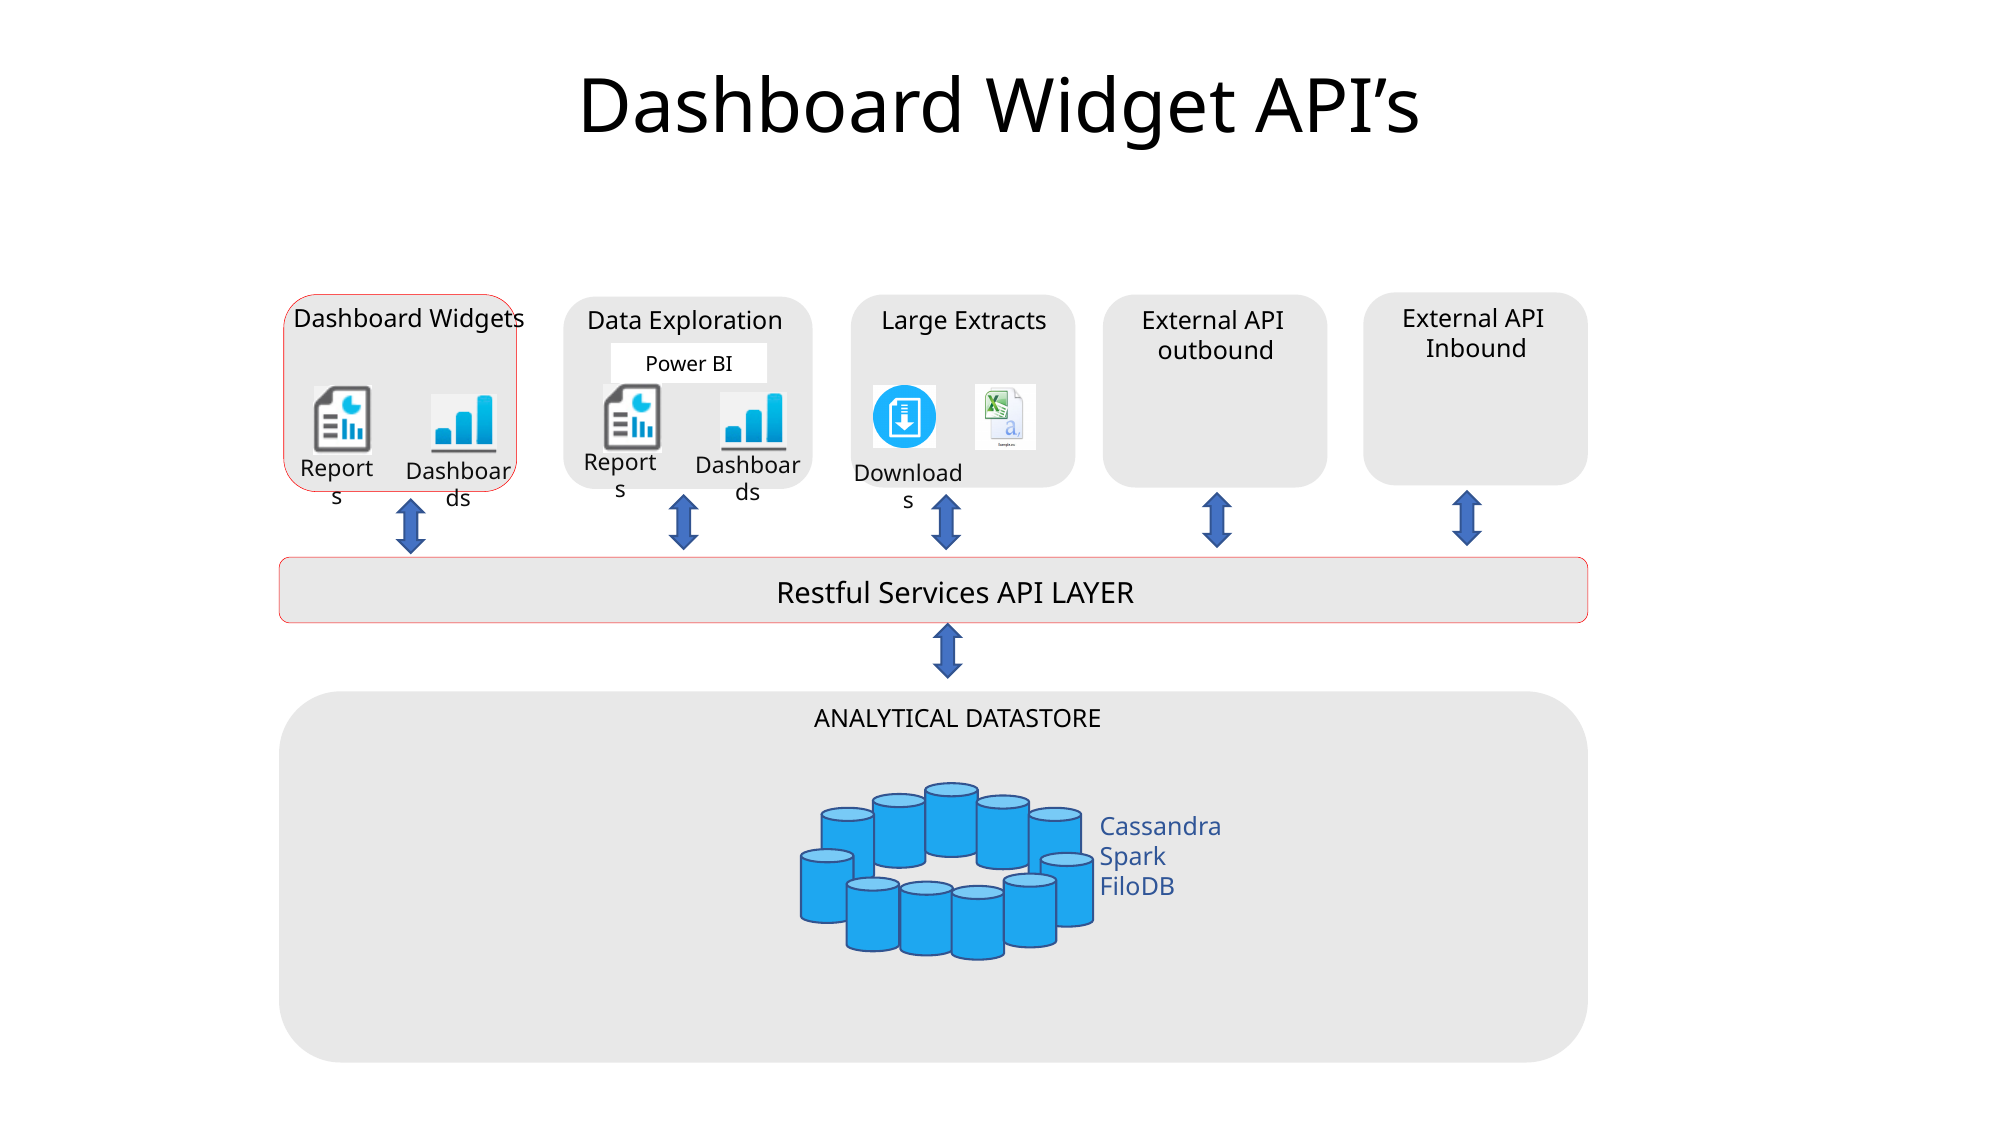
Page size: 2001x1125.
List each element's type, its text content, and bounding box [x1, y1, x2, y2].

text_box Dashboards [384, 449, 532, 490]
text_box [932, 622, 964, 679]
text_box [820, 806, 876, 878]
text_box [1451, 489, 1483, 547]
text_box Cassandra Spark FiloDB [1084, 803, 1237, 908]
text_box [845, 876, 901, 953]
text_box [1031, 809, 1079, 819]
picture [430, 394, 498, 454]
title Restful API Definition [903, 883, 951, 893]
text_box Data Exploration [572, 296, 798, 342]
picture [603, 383, 662, 453]
text_box [1102, 293, 1328, 489]
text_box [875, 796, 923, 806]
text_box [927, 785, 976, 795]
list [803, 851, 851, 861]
text_box Dashboard Widget API’s [137, 59, 1863, 157]
text_box [278, 690, 1589, 1064]
text_box [278, 556, 1589, 624]
text_box [979, 797, 1027, 807]
text_box Reports [284, 446, 390, 500]
text_box External API Inbound [1387, 295, 1566, 370]
picture [975, 384, 1036, 450]
text_box Restful Services API LAYER [761, 566, 1165, 617]
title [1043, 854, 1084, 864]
text_box ANALYTICAL DATASTORE [799, 695, 1117, 741]
text_box [824, 809, 872, 819]
picture [313, 385, 372, 455]
text_box [975, 794, 1031, 871]
text_box [562, 301, 814, 490]
text_box Power BI [610, 343, 768, 383]
picture [873, 385, 936, 448]
text_box [1027, 806, 1083, 872]
picture [720, 392, 788, 452]
text_box Dashboard Widgets [278, 294, 541, 340]
text_box [283, 340, 518, 466]
text_box [1201, 491, 1233, 549]
text_box [850, 298, 1076, 489]
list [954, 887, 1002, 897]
text_box [799, 848, 855, 924]
text_box [950, 884, 1006, 961]
text_box [1362, 291, 1589, 486]
text_box [668, 494, 699, 551]
text_box Large Extracts [866, 297, 1062, 342]
text_box [1039, 851, 1095, 928]
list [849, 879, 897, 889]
text_box [871, 792, 927, 869]
text_box [899, 880, 954, 957]
text_box Reports [567, 440, 673, 494]
text_box [395, 498, 427, 555]
text_box Downloads [836, 450, 981, 504]
text_box Dashboards [674, 442, 821, 484]
text_box [869, 293, 1057, 297]
text_box [1002, 872, 1058, 949]
text_box [924, 782, 979, 858]
text_box External API outbound [1126, 297, 1306, 372]
text_box [930, 494, 962, 551]
